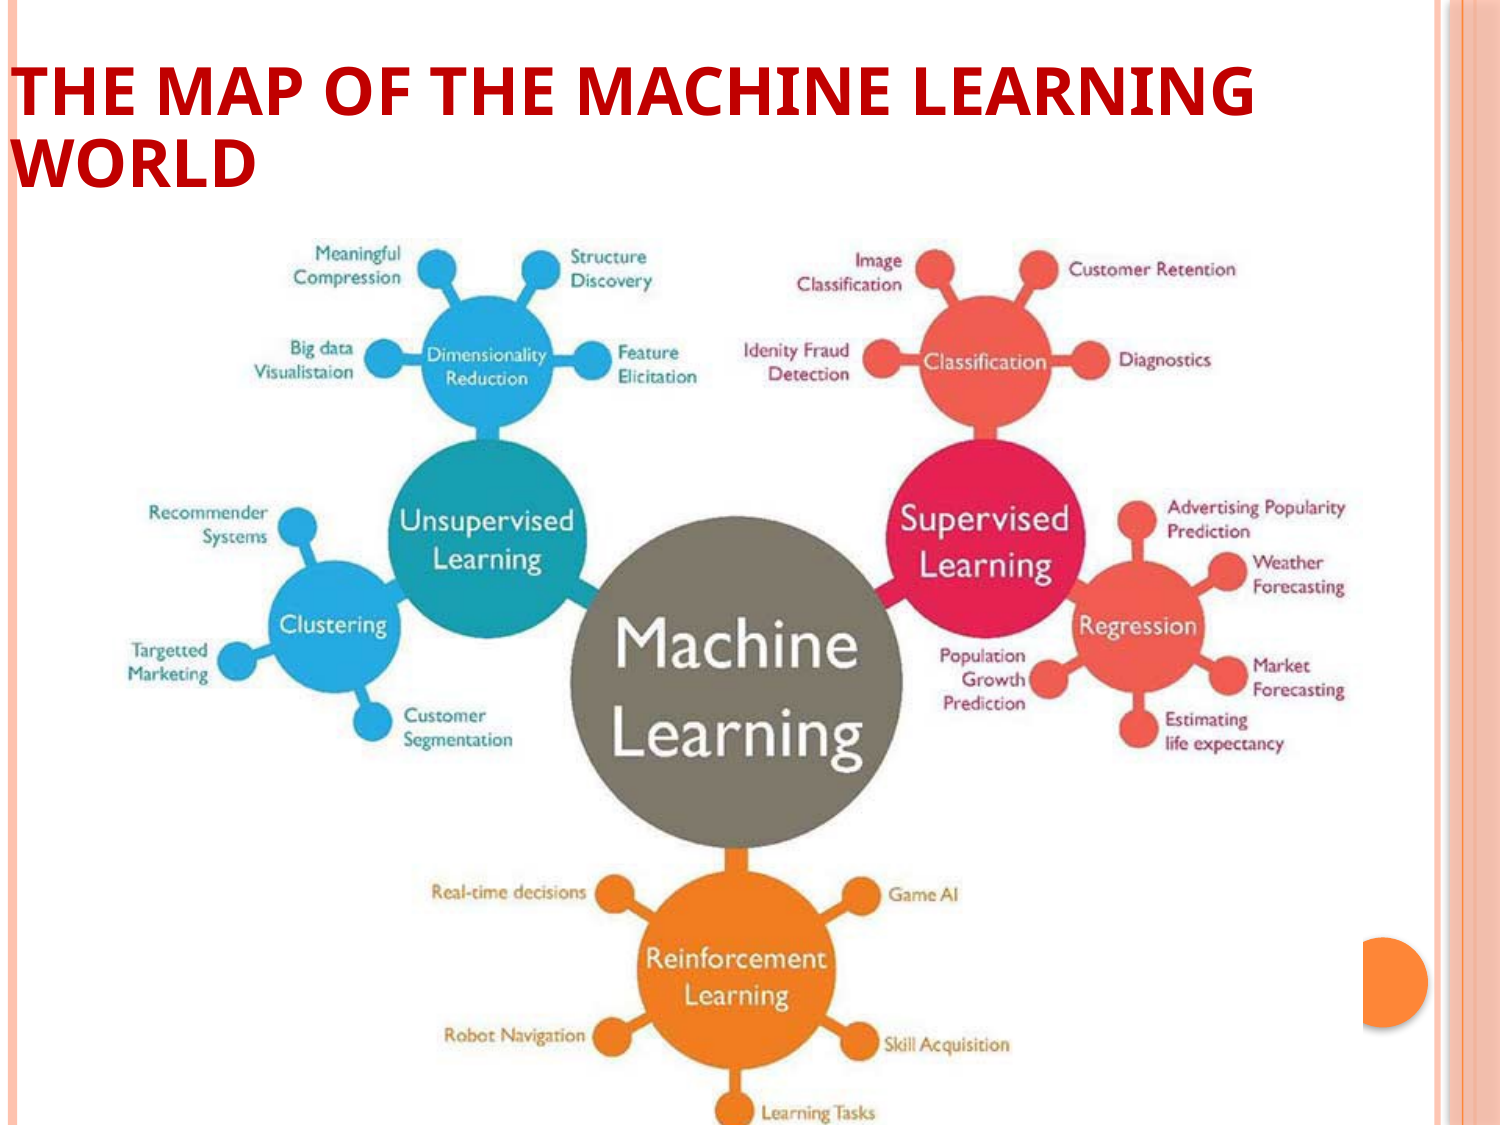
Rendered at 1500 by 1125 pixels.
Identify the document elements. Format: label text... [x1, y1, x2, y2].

picture [111, 238, 1363, 1125]
title The map of the machine learning world [0, 21, 1471, 239]
